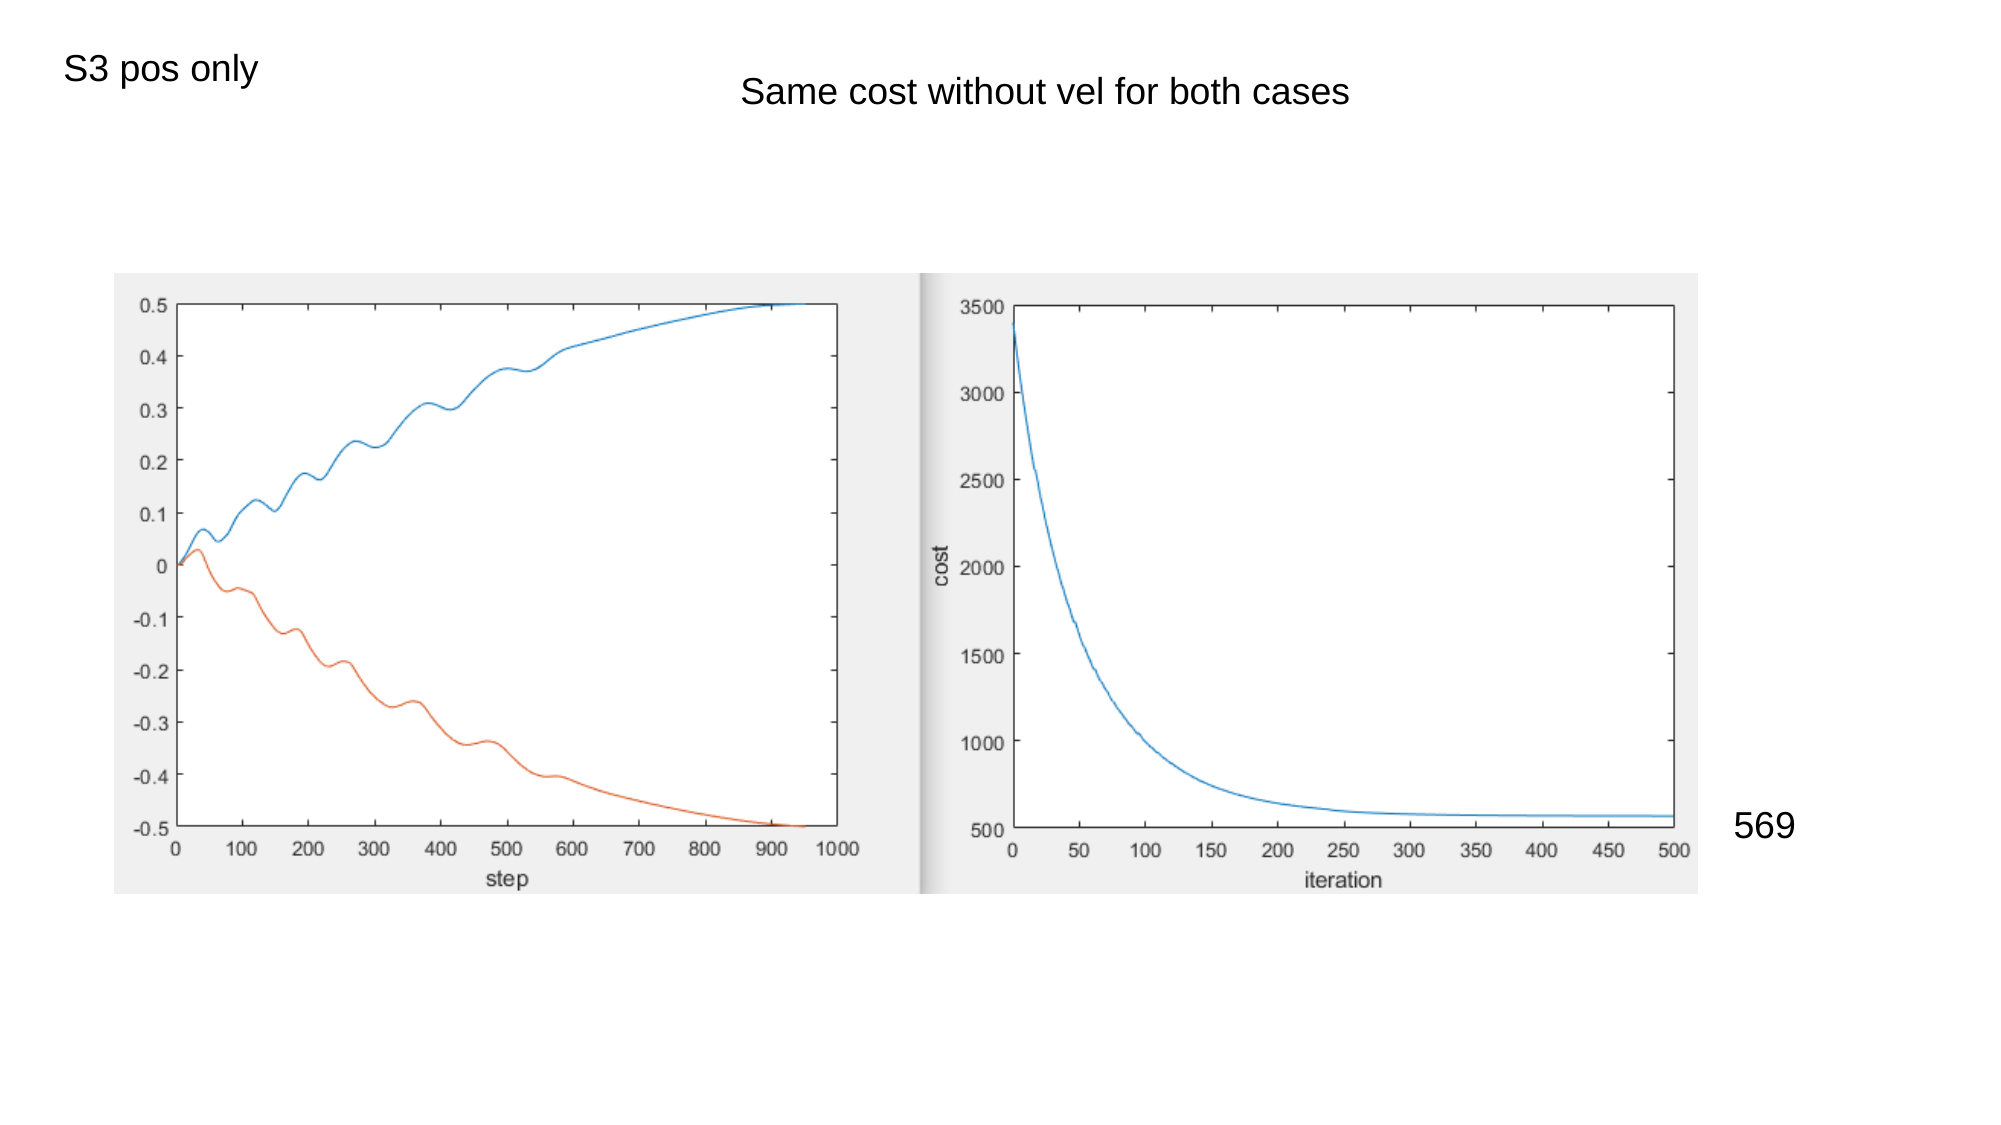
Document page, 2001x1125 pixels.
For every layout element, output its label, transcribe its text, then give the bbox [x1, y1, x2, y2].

text_box S3 pos only [48, 36, 422, 97]
text_box Same cost without vel for both cases [725, 59, 1645, 120]
picture [114, 273, 1698, 894]
text_box 569 [1718, 793, 1836, 853]
